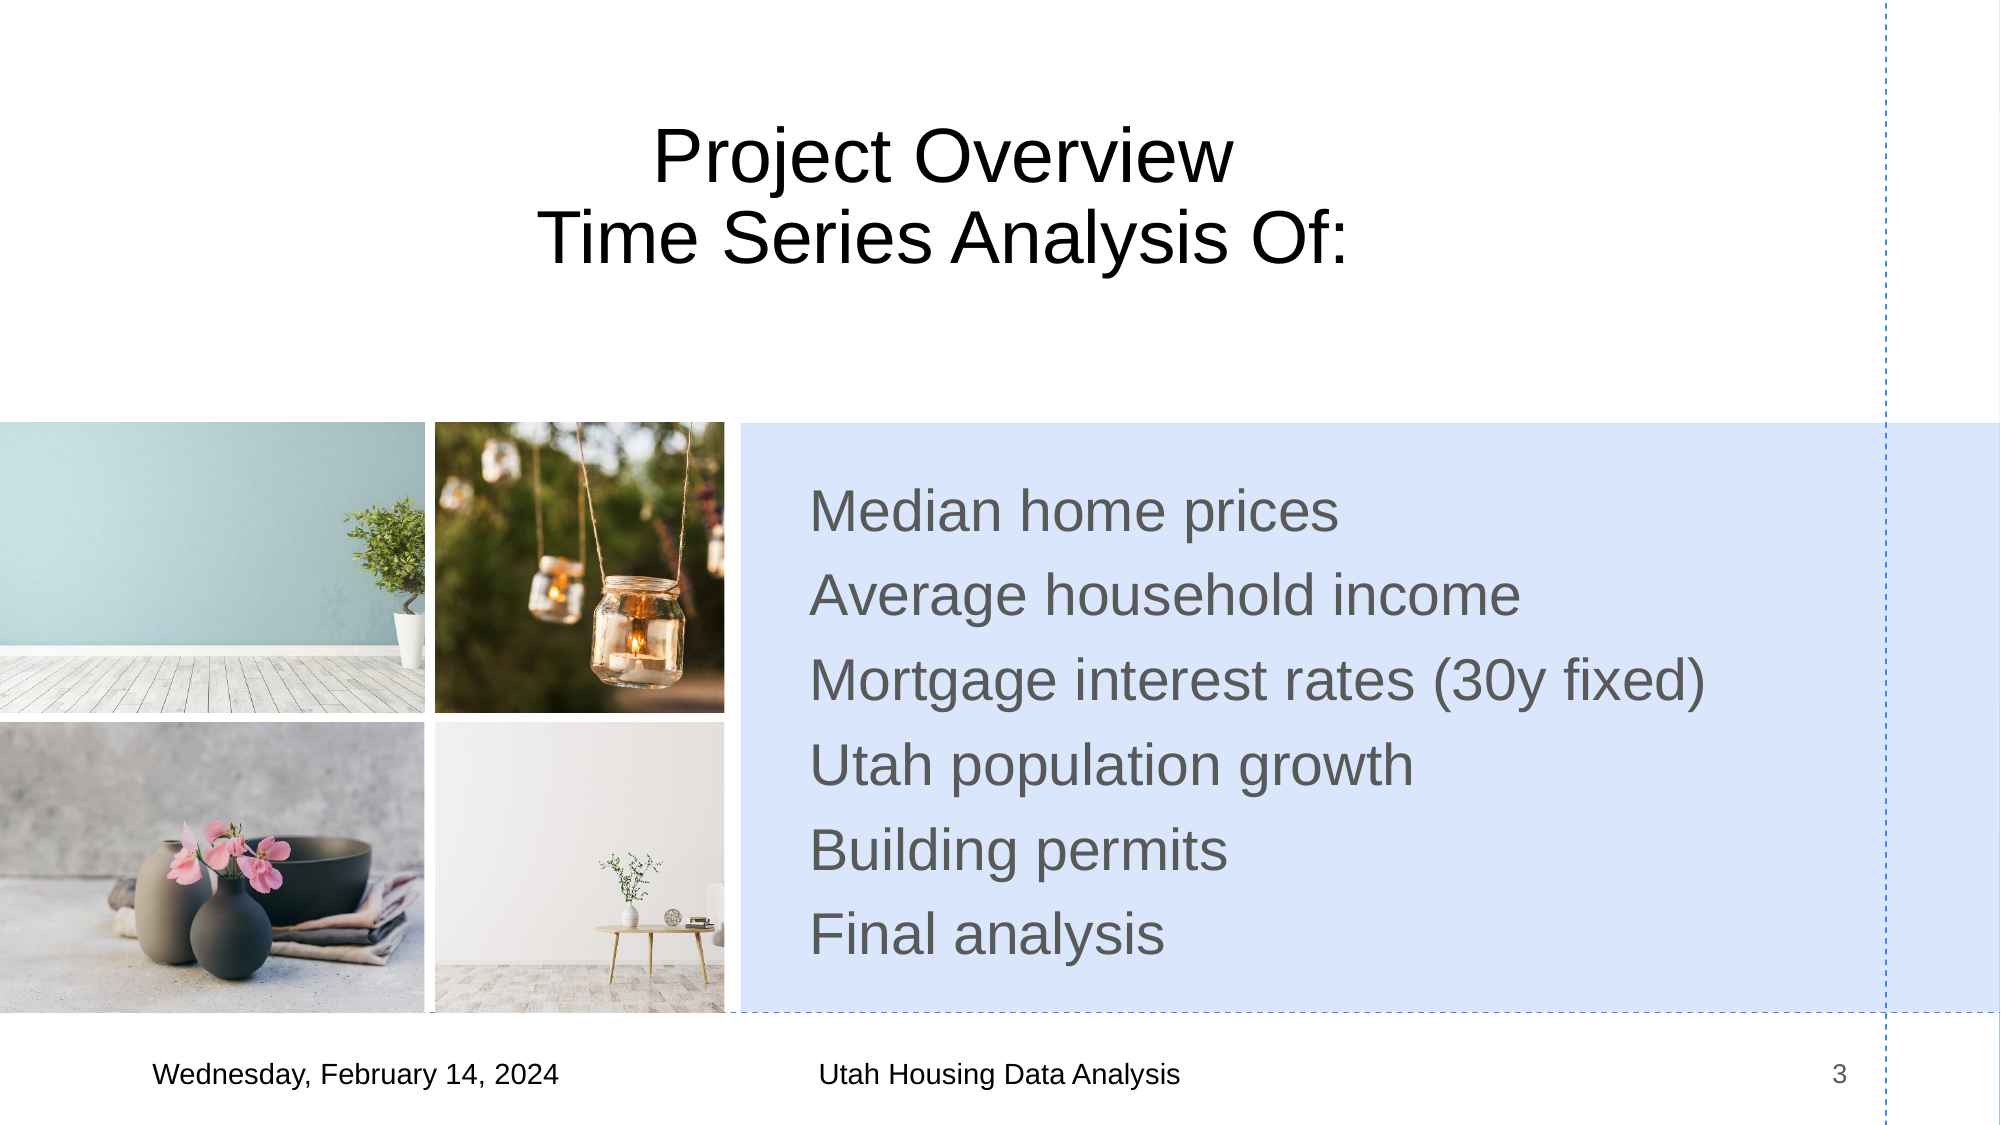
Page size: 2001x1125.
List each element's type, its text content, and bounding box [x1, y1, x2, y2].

title Project Overview Time Series Analysis Of: [72, 73, 1816, 288]
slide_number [137, 1042, 588, 1103]
picture [434, 422, 725, 713]
footer Utah Housing Data Analysis [662, 1042, 1338, 1103]
picture [0, 422, 425, 713]
list Median home prices Average household income Mortgage interest rates (30y fixed) Utah population growth Building permits Final analysis [794, 472, 1838, 981]
slide_number ‹#› [1412, 1042, 1863, 1103]
picture [434, 722, 725, 1013]
picture [0, 722, 425, 1013]
